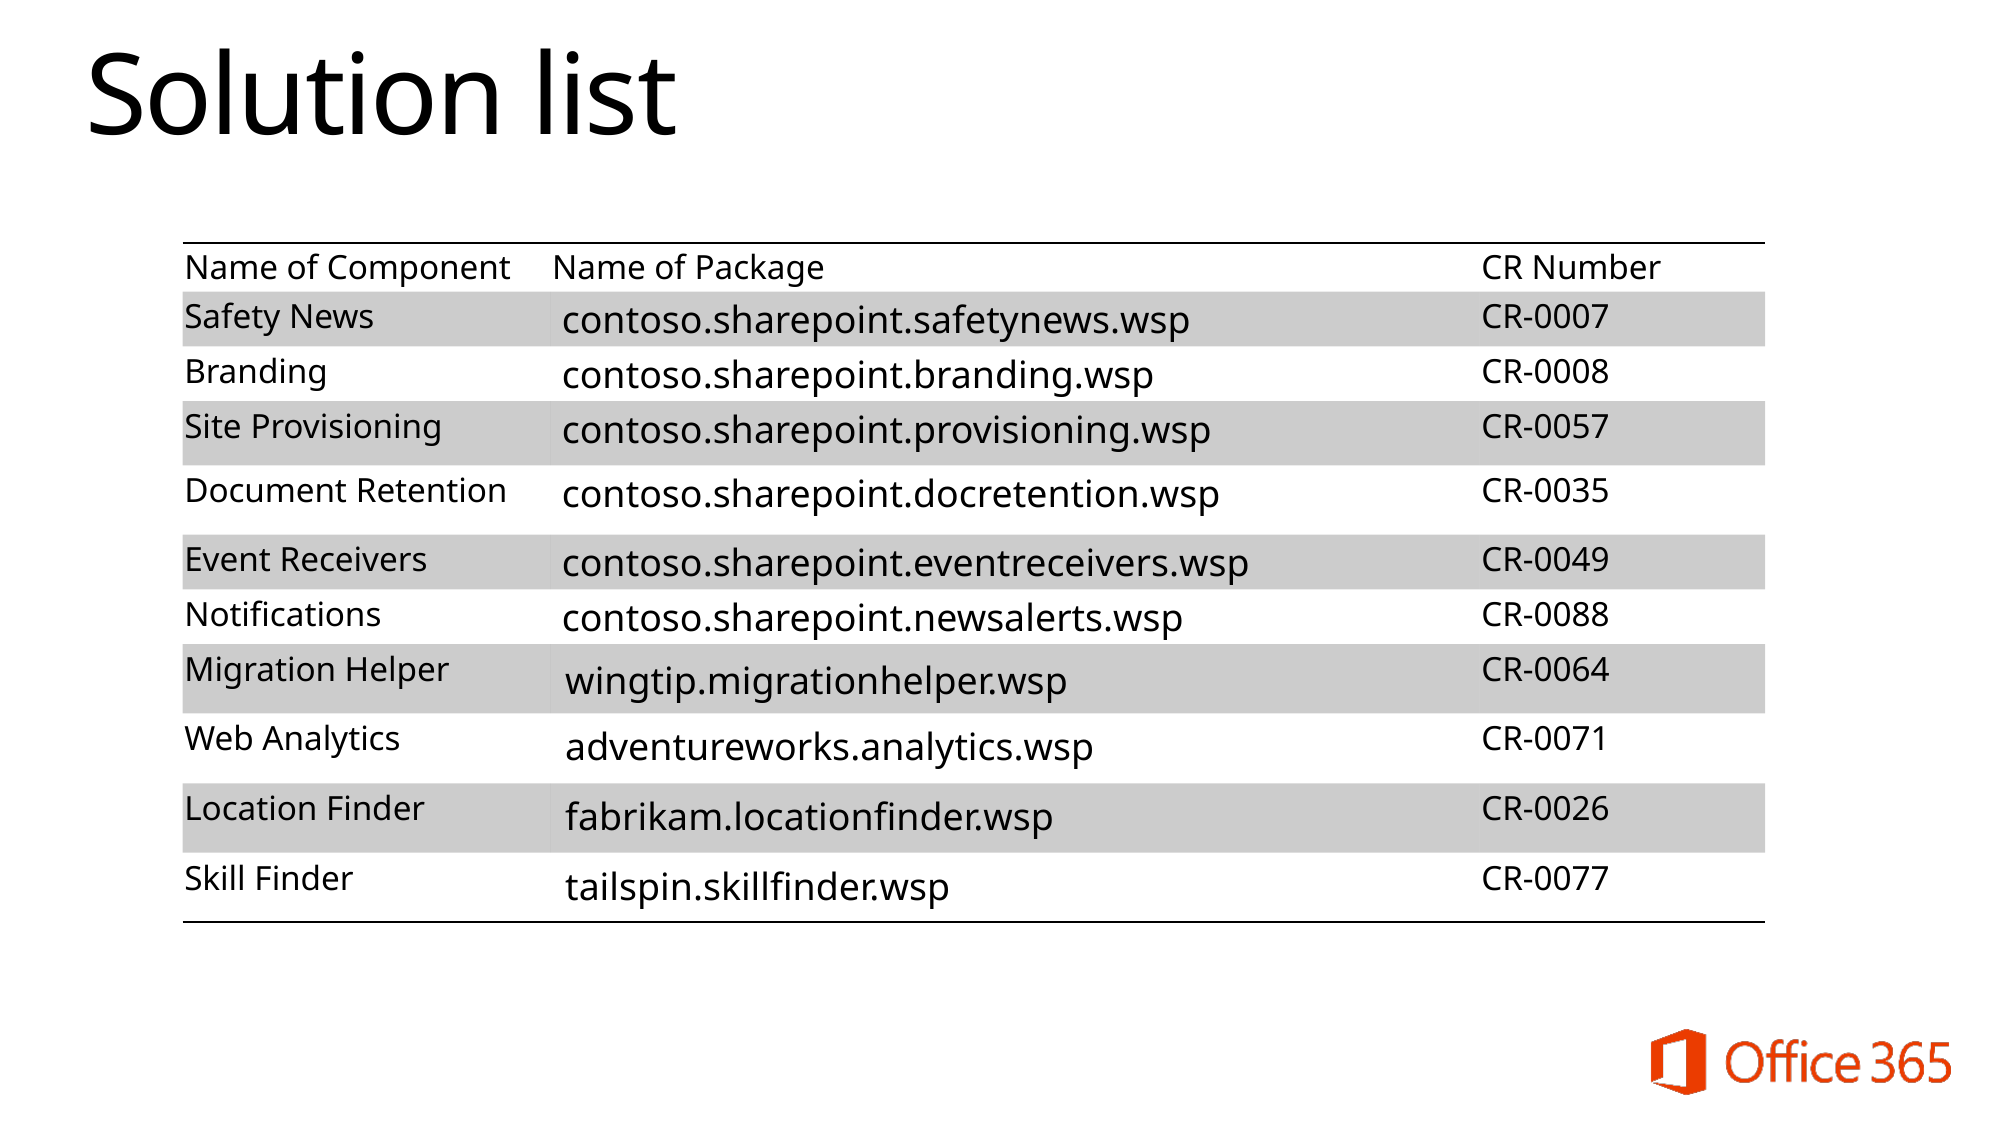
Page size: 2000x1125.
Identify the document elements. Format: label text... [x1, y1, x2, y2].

table_header Name of Component [183, 244, 550, 292]
table_cell CR-0035 [1479, 465, 1765, 535]
table_cell wingtip.migrationhelper.wsp [550, 644, 1479, 713]
table_cell CR-0007 [1479, 292, 1765, 346]
table_cell tailspin.skillfinder.wsp [550, 853, 1479, 921]
table_cell CR-0026 [1479, 783, 1765, 853]
table_cell CR-0064 [1479, 644, 1765, 713]
title Solution list [85, 37, 1914, 161]
table_cell contoso.sharepoint.branding.wsp [550, 346, 1479, 401]
table_cell Web Analytics [183, 713, 550, 783]
table_cell CR-0057 [1479, 401, 1765, 465]
table_cell contoso.sharepoint.eventreceivers.wsp [550, 535, 1479, 589]
table_cell adventureworks.analytics.wsp [550, 713, 1479, 783]
picture [1622, 1000, 1978, 1124]
table_cell Event Receivers [183, 535, 550, 589]
table_cell contoso.sharepoint.newsalerts.wsp [550, 589, 1479, 644]
table_header CR Number [1479, 244, 1765, 292]
table_cell Branding [183, 346, 550, 401]
table_cell CR-0077 [1479, 853, 1765, 921]
table_cell CR-0008 [1479, 346, 1765, 401]
table_cell Migration Helper [183, 644, 550, 713]
table_cell CR-0071 [1479, 713, 1765, 783]
table_cell contoso.sharepoint.docretention.wsp [550, 465, 1479, 535]
table_header Name of Package [550, 244, 1479, 292]
table_cell Notifications [183, 589, 550, 644]
table_cell fabrikam.locationfinder.wsp [550, 783, 1479, 853]
table_cell Document Retention [183, 465, 550, 535]
table_cell contoso.sharepoint.safetynews.wsp [550, 292, 1479, 346]
table_cell Safety News [183, 292, 550, 346]
table_cell CR-0049 [1479, 535, 1765, 589]
table_cell Location Finder [183, 783, 550, 853]
table_cell Site Provisioning [183, 401, 550, 465]
table_cell CR-0088 [1479, 589, 1765, 644]
table_cell contoso.sharepoint.provisioning.wsp [550, 401, 1479, 465]
table_cell Skill Finder [183, 853, 550, 921]
